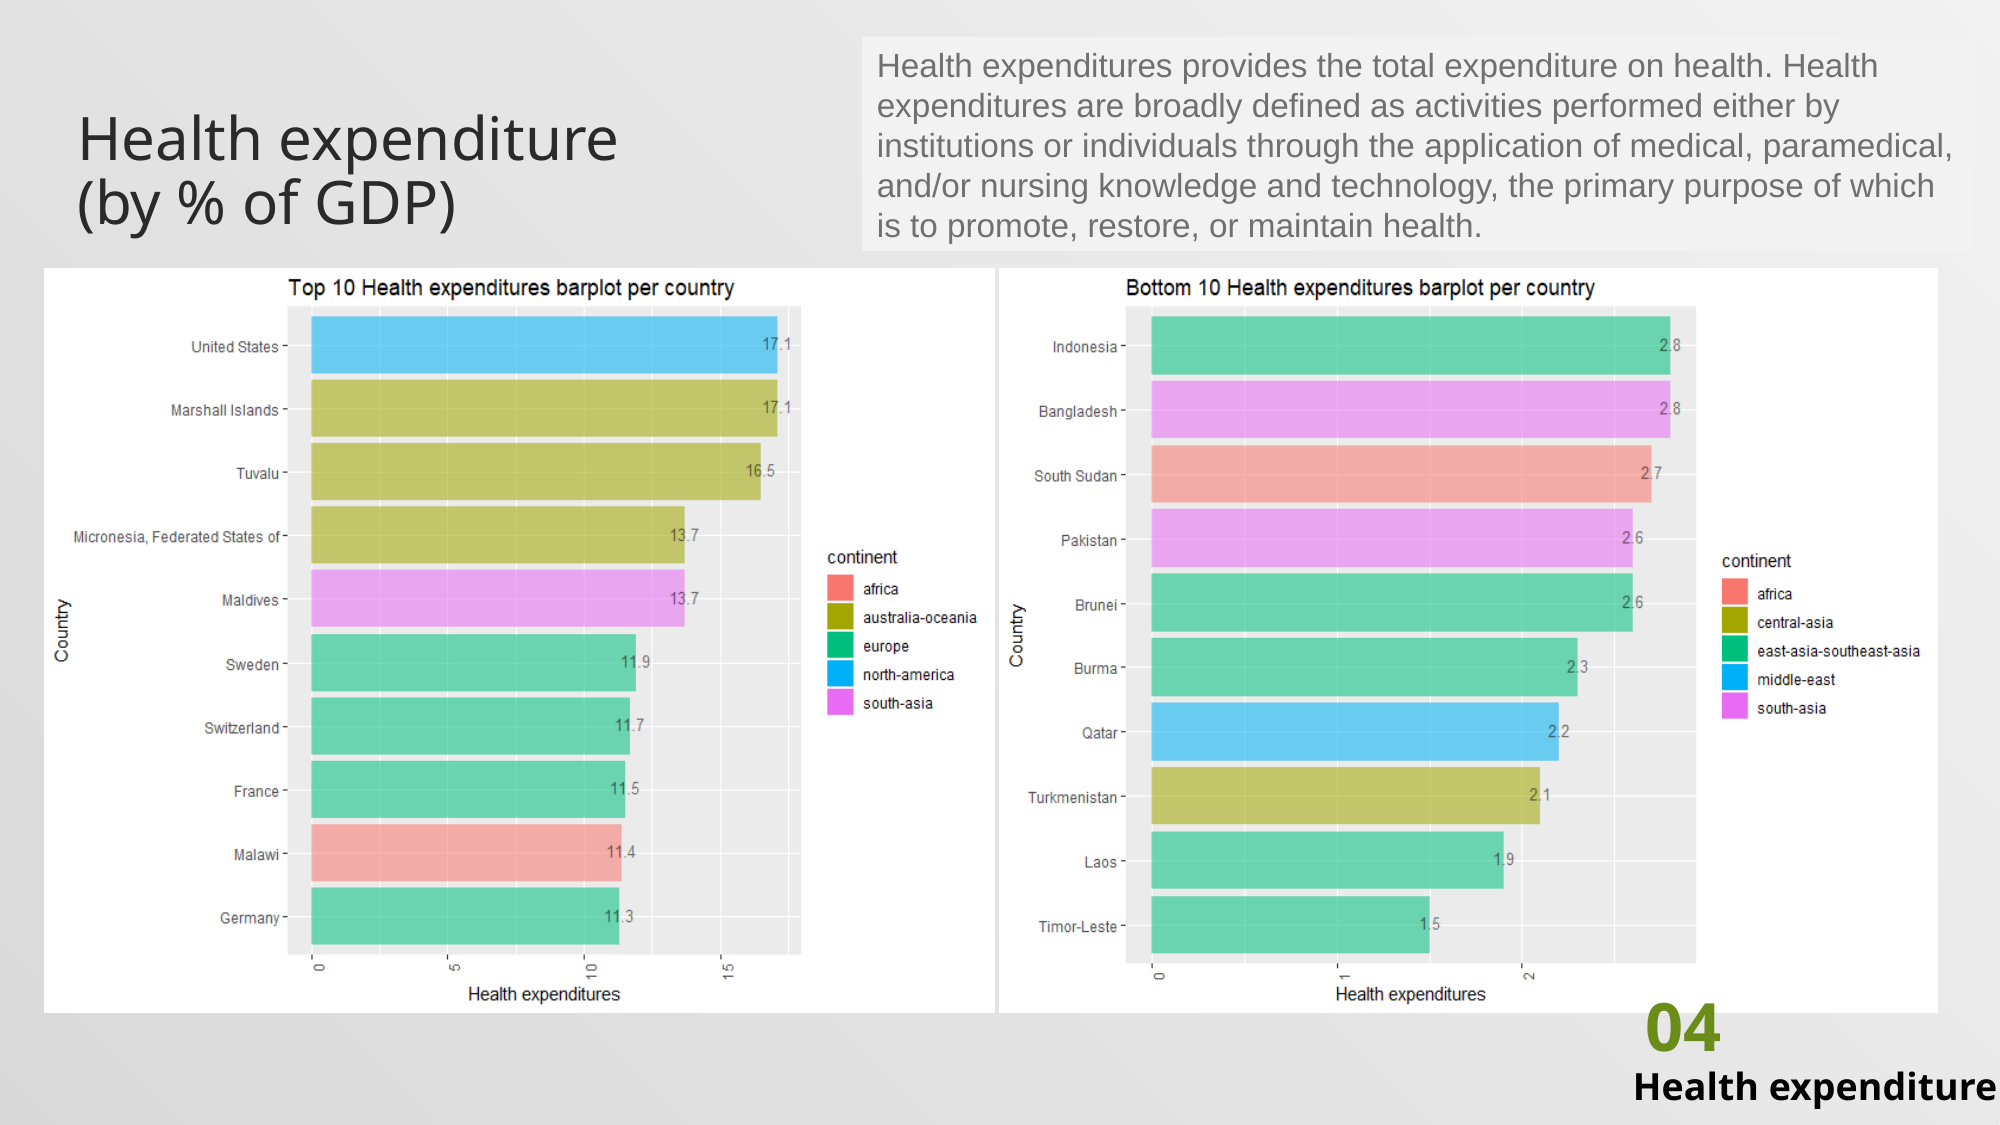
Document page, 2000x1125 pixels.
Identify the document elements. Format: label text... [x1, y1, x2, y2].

text_box 04 [1630, 1013, 1737, 1055]
picture [999, 268, 1938, 1013]
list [44, 268, 995, 1013]
text_box Health expenditure [1618, 1055, 2000, 1116]
text_box Health expenditures provides the total expenditure on health. Health expenditures are broadly defined as activities performed either by institutions or individuals through the application of medical, paramedical, and/or nursing knowledge and technology, the primary purpose of which is to promote, restore, or maintain health. [862, 36, 1975, 251]
title Health expenditure (by % of GDP) [62, 99, 1663, 318]
